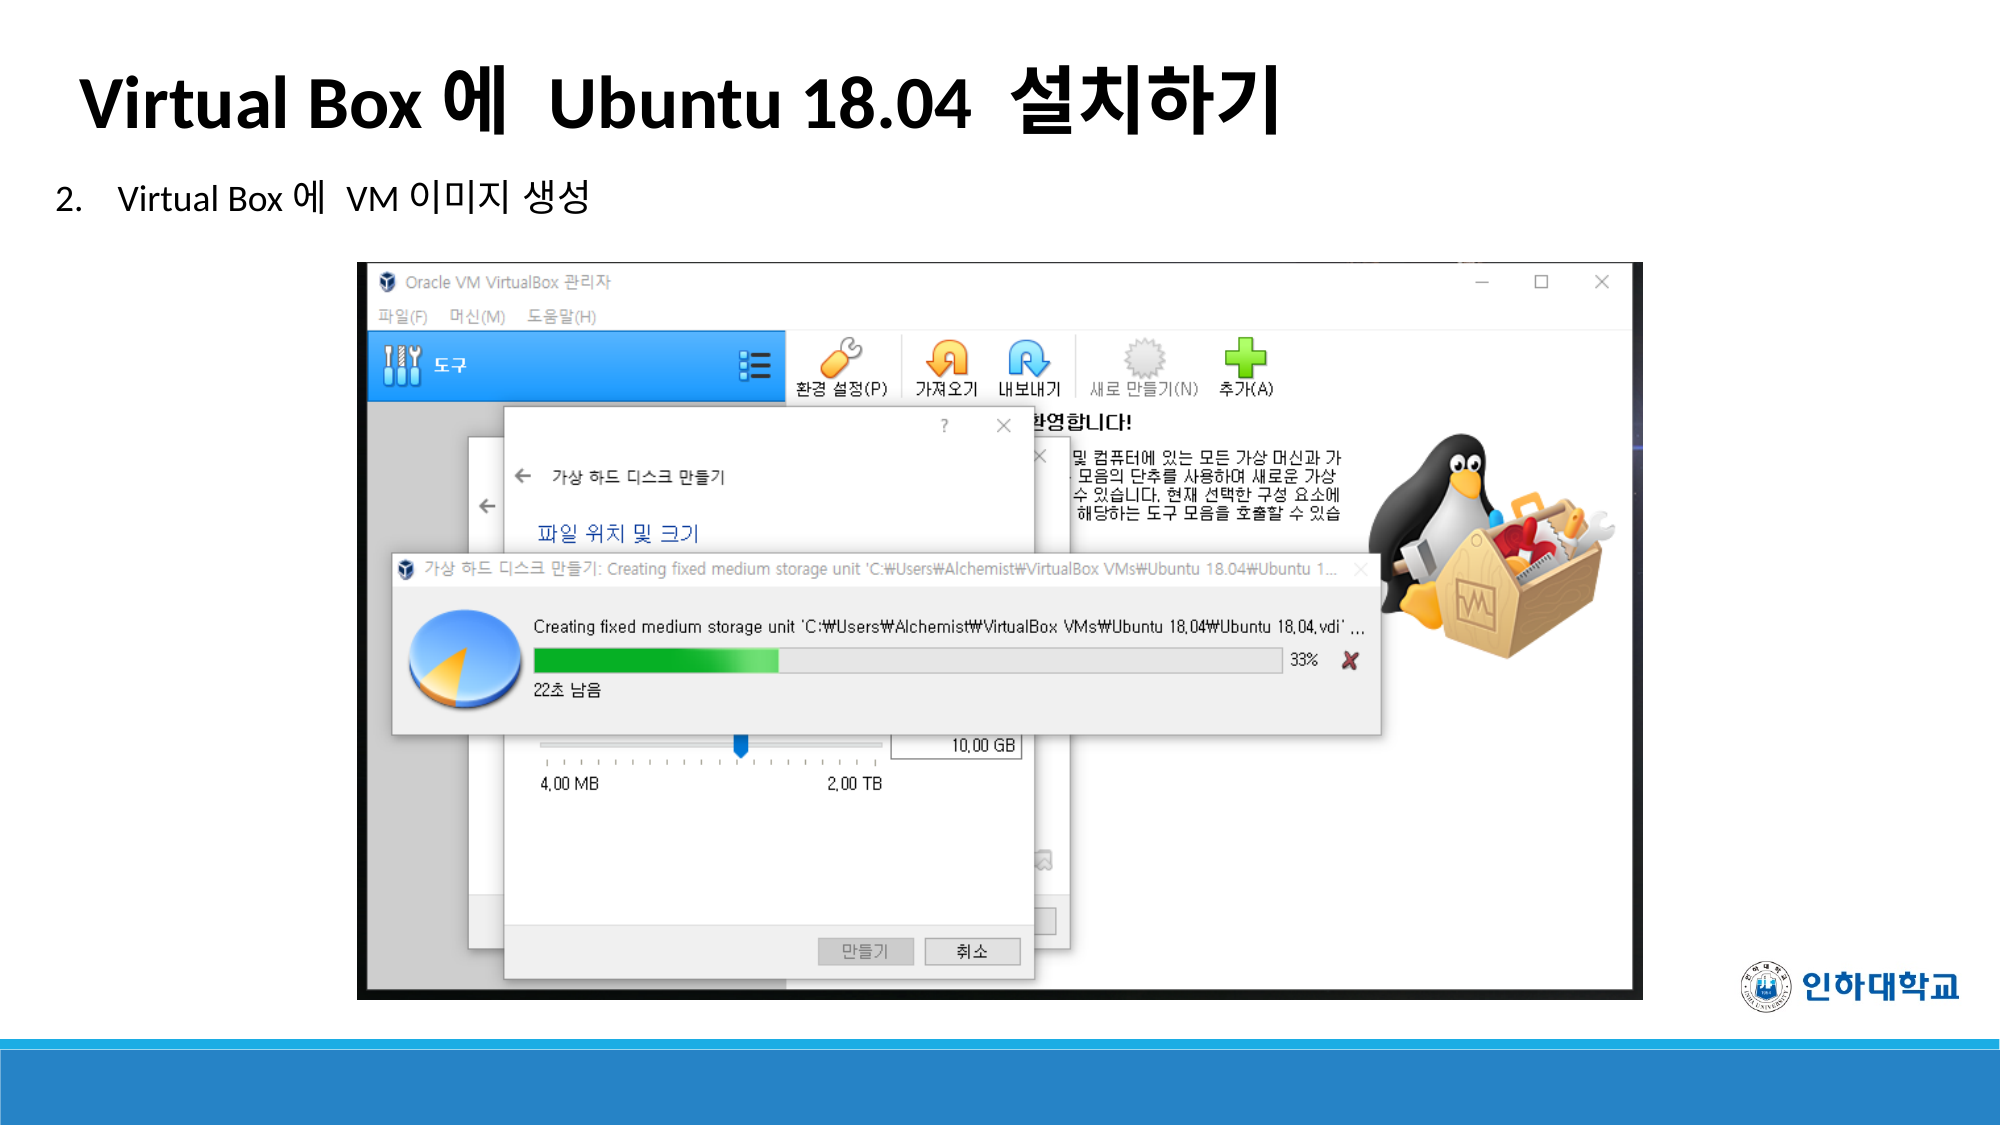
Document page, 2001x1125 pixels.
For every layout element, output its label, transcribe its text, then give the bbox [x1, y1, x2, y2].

picture [1731, 939, 1968, 1035]
picture [356, 262, 1644, 1000]
text_box Virtual Box에 Ubuntu 18.04 설치하기 [64, 45, 1869, 196]
text_box 2. Virtual Box에 VM이미지 생성 [40, 166, 617, 227]
